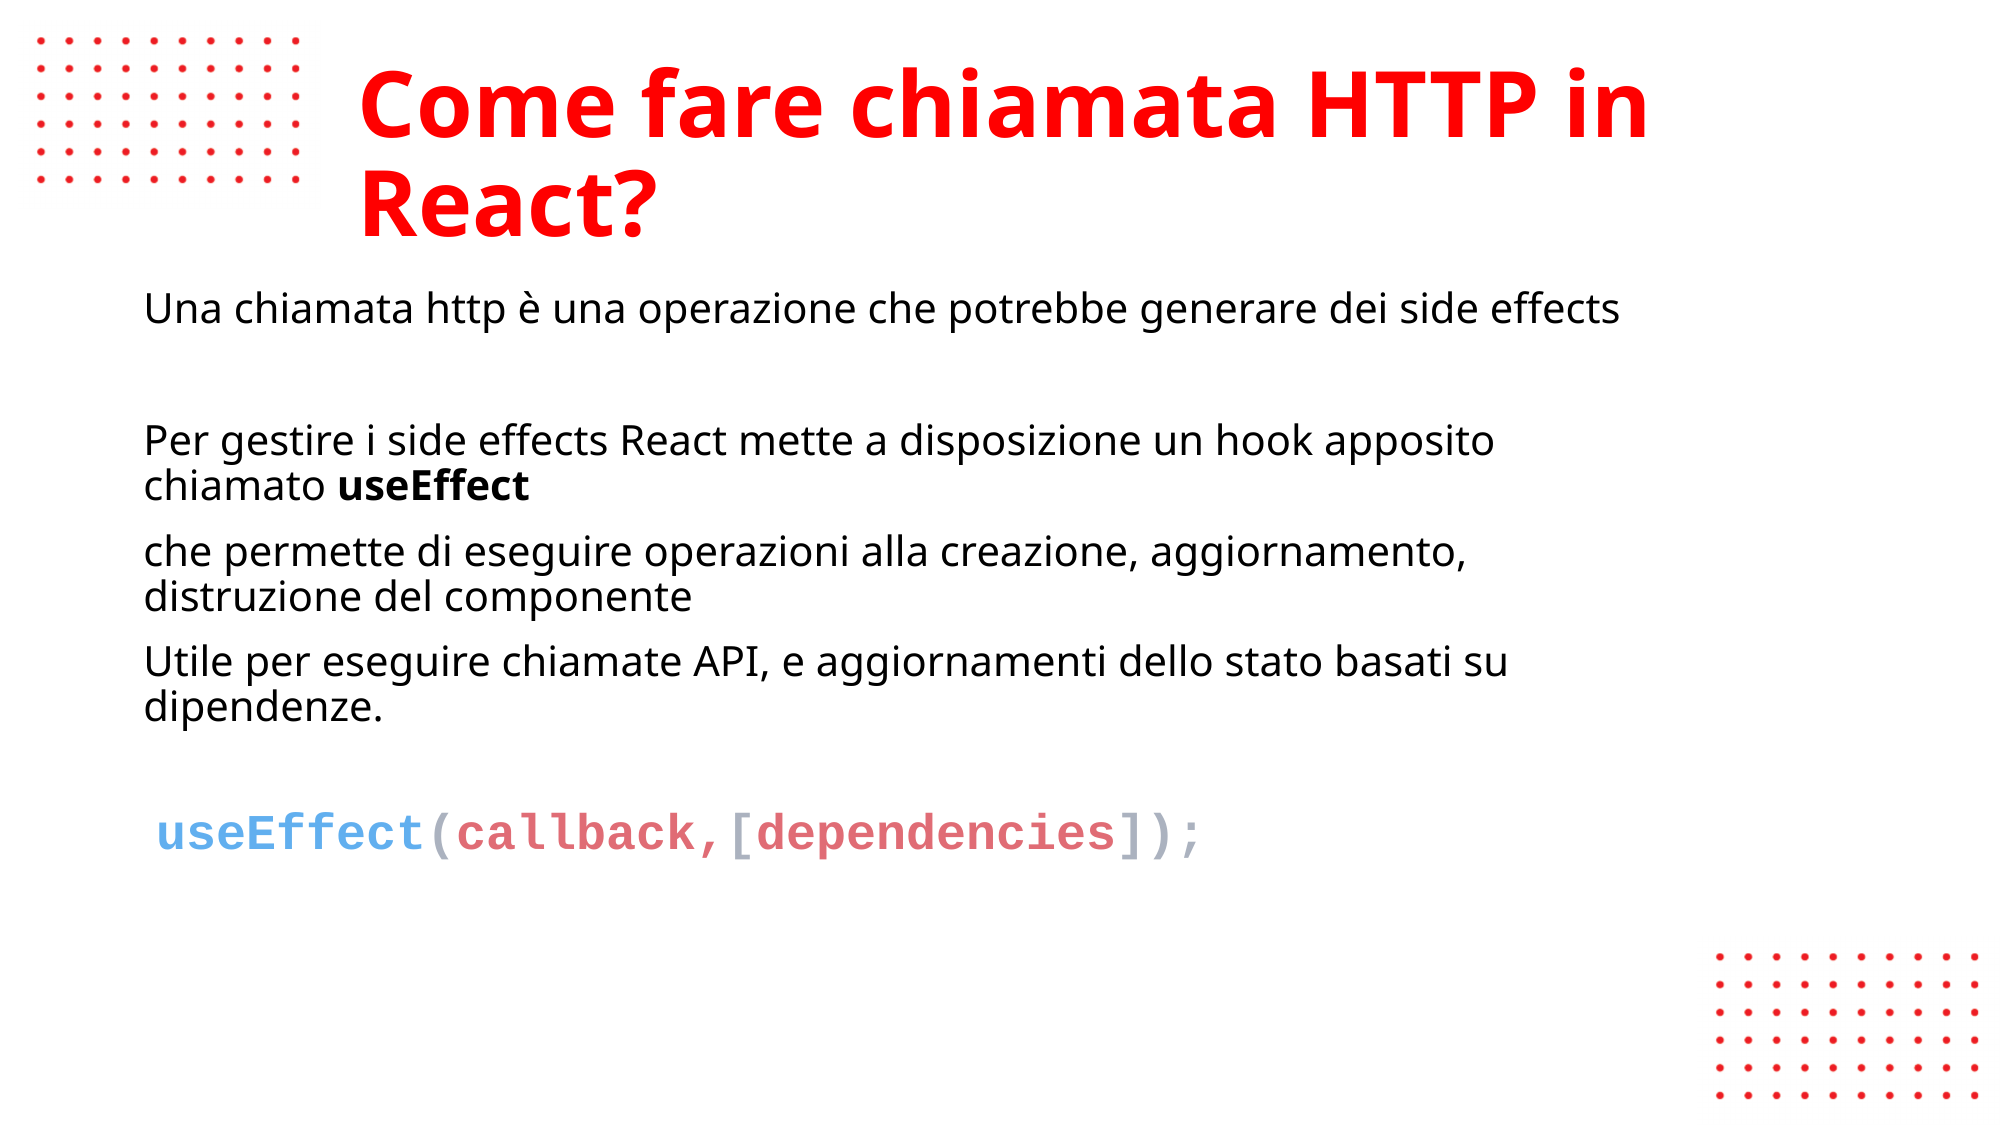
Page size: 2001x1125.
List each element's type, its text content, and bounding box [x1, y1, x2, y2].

picture [19, 21, 320, 208]
text_box useEffect(callback,[dependencies]); [156, 799, 1271, 1035]
title Come fare chiamata HTTP in React? [343, 51, 1843, 175]
list Una chiamata http è una operazione che potrebbe generare dei side effects Per gestire i side effects React mette a disposizione un hook apposito chiamato useEffect che permette di eseguire operazioni alla creazione, aggiornamento, distruzione del componente Utile per eseguire chiamate API, e aggiornamenti dello stato basati su dipendenze. [128, 280, 1643, 712]
picture [1698, 937, 1999, 1124]
